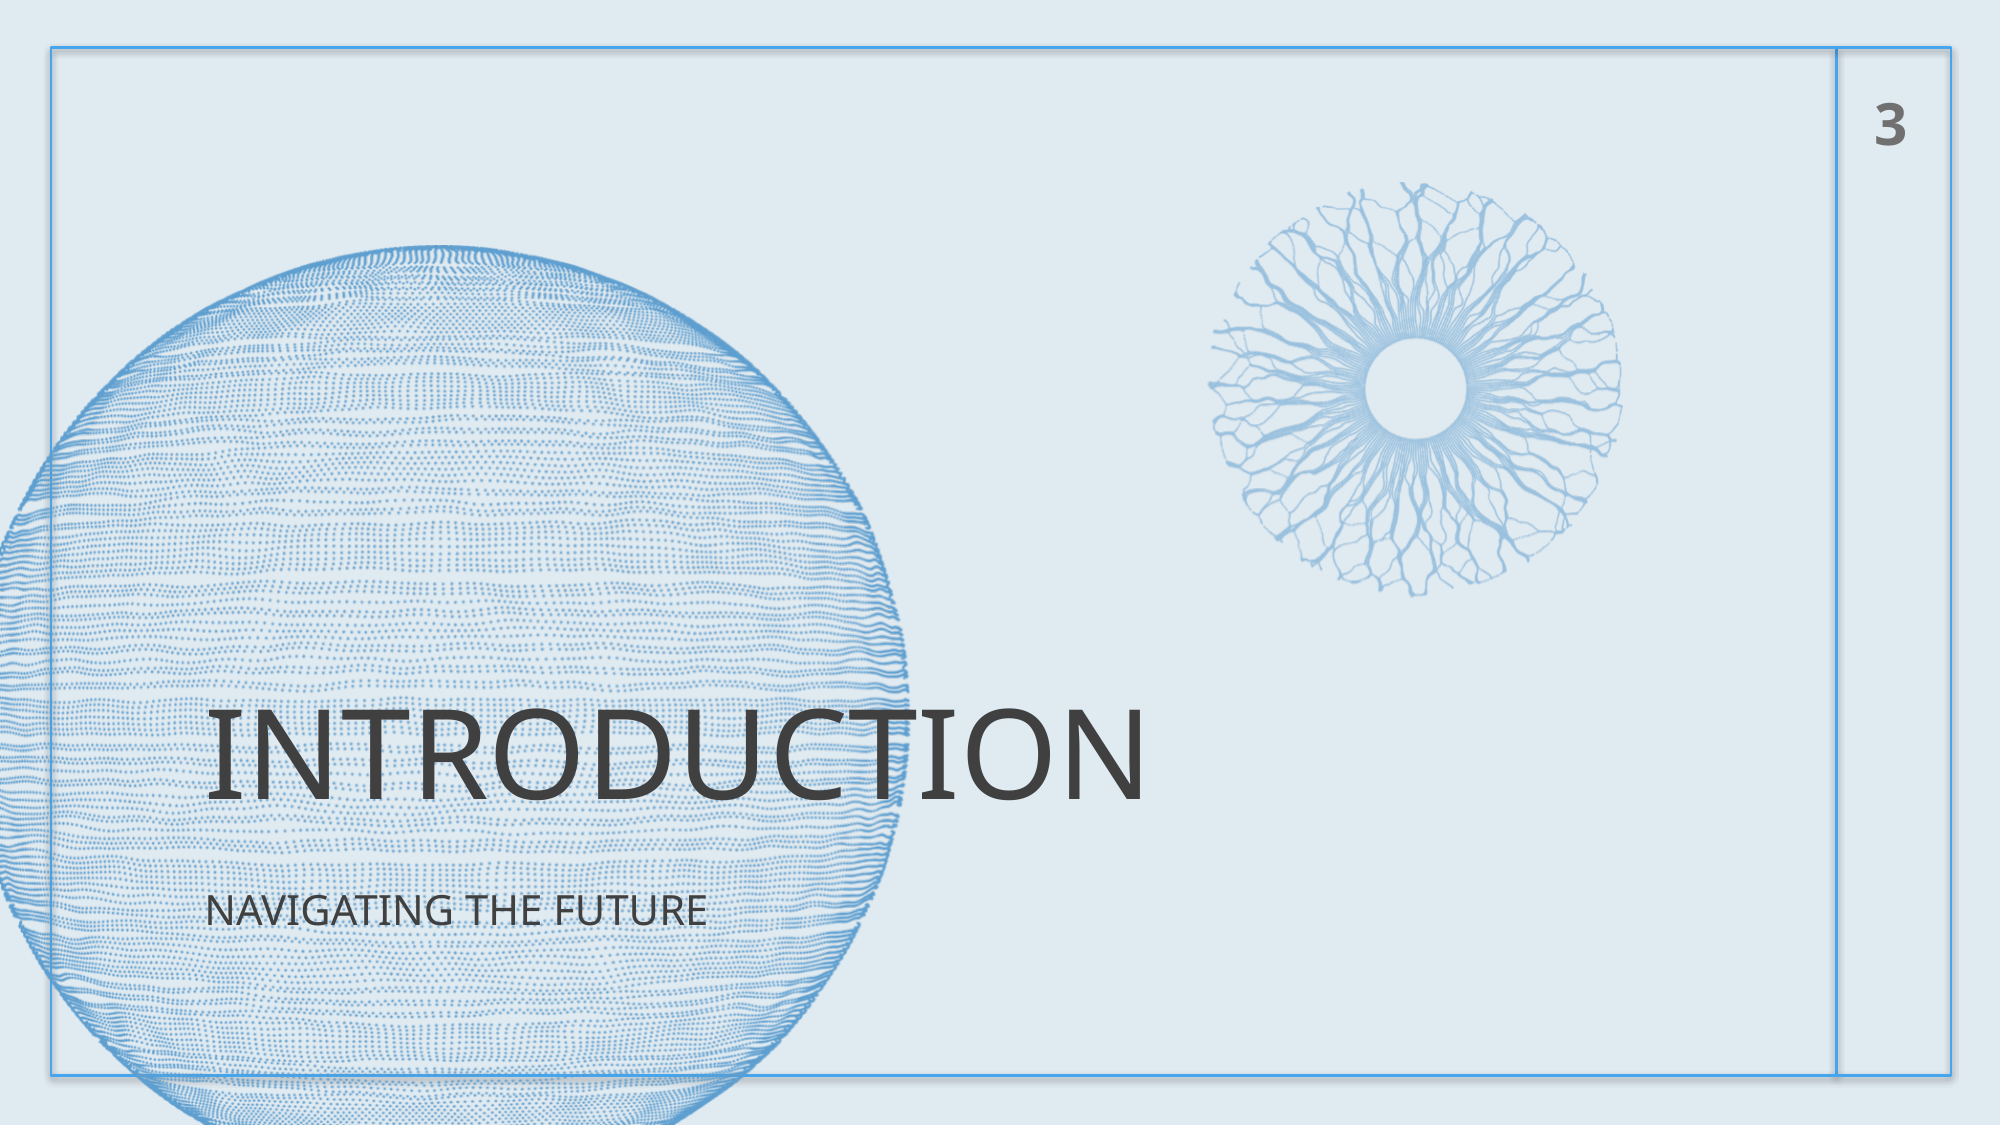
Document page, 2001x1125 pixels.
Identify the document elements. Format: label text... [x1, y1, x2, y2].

slide_number 3 [1822, 48, 1961, 175]
list Navigating the future [189, 865, 1638, 953]
picture [0, 182, 1623, 1125]
title INTRODUCTION [189, 147, 1638, 833]
